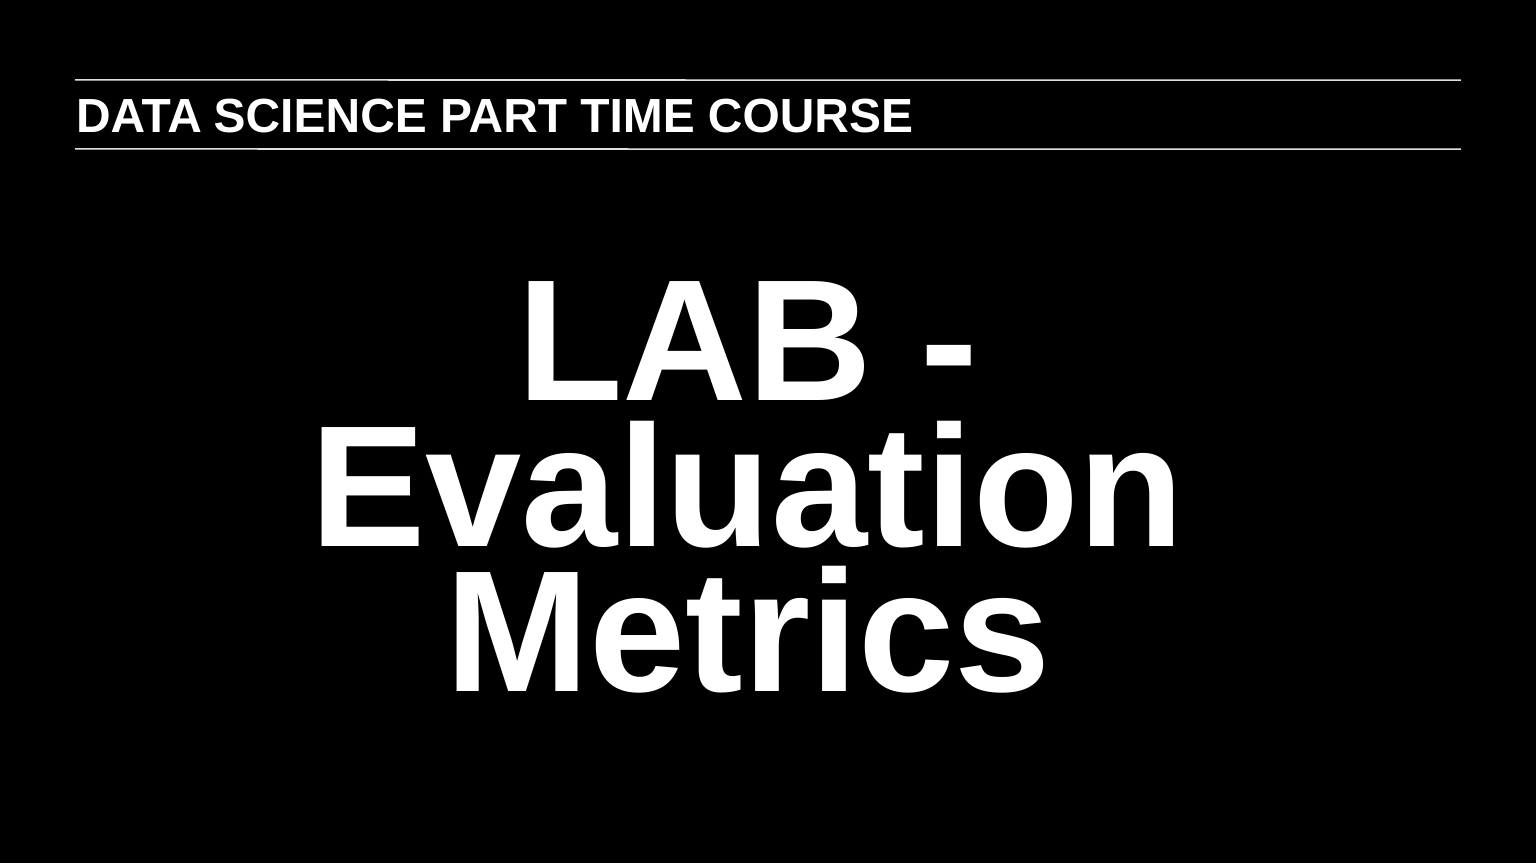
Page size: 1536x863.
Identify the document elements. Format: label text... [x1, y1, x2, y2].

title LAB - Evaluation Metrics [56, 182, 1440, 823]
list DATA SCIENCE PART TIME COURSE [60, 80, 1112, 184]
